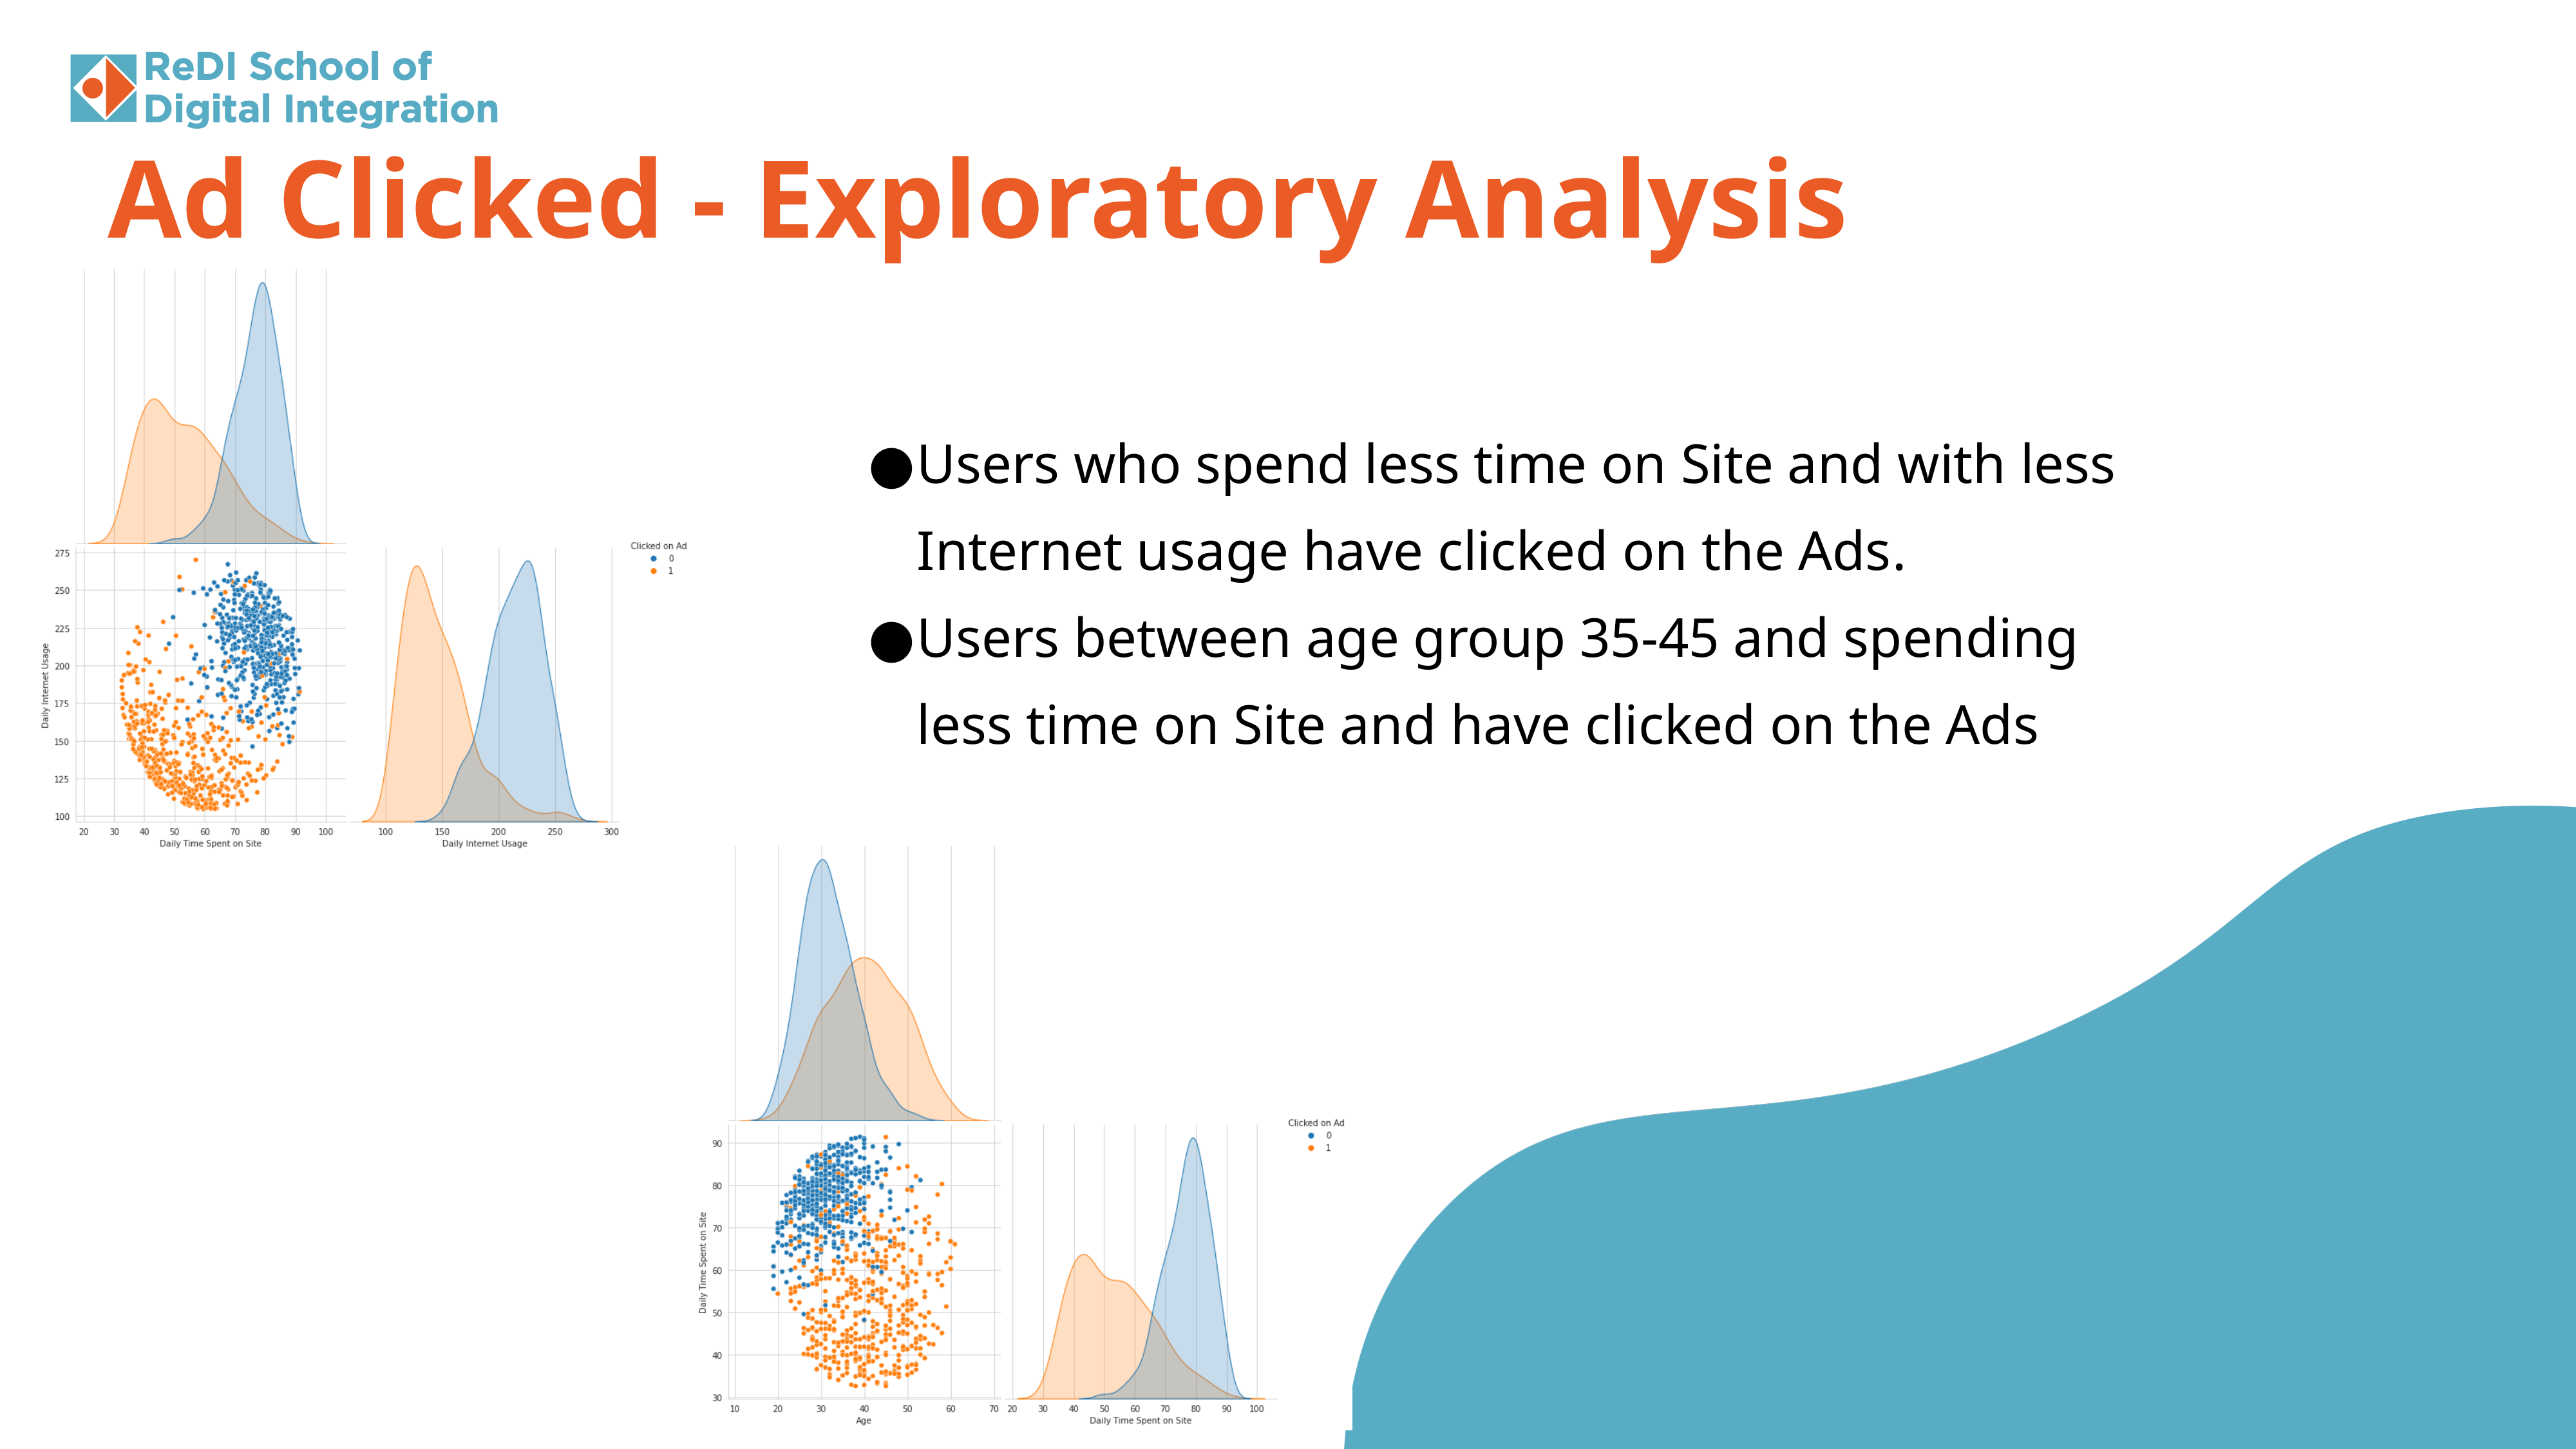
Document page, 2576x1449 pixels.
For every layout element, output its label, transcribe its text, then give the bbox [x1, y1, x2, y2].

text_box Ad Clicked - Exploratory Analysis [98, 146, 2362, 358]
picture [37, 264, 2576, 1449]
text_box Users who spend less time on Site and with less Internet usage have clicked on the Ads. Users between age group 35-45 and spending less time on Site and have clicked on the Ads [859, 397, 2155, 654]
picture [66, 46, 499, 129]
